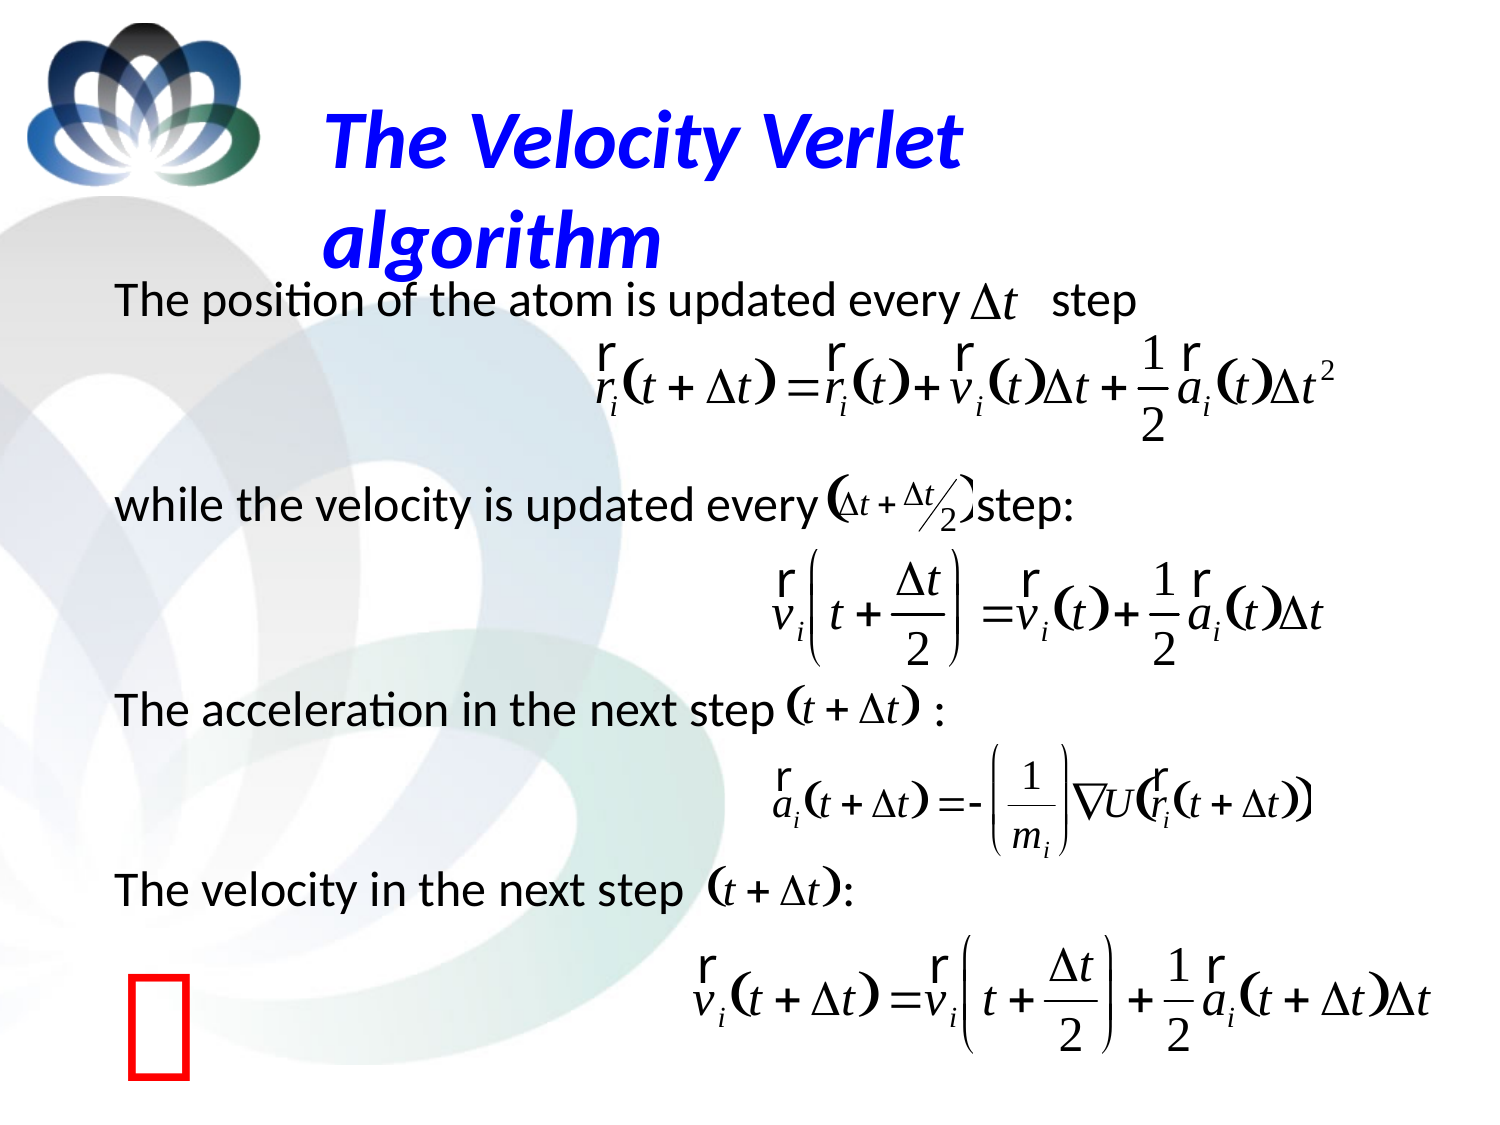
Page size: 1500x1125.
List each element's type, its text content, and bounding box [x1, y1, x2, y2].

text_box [764, 549, 1328, 680]
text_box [764, 744, 1311, 867]
text_box The Velocity Verlet algorithm [307, 78, 1340, 293]
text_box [960, 278, 1024, 324]
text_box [700, 859, 840, 925]
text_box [820, 471, 973, 540]
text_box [585, 326, 1340, 447]
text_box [779, 678, 919, 743]
picture [0, 22, 726, 1066]
text_box  [100, 1074, 329, 1119]
text_box The position of the atom is updated every step while the velocity is updated every step: The acceleration in the next step : The velocity in the next step : [729, 259, 1442, 924]
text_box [685, 935, 1437, 1066]
